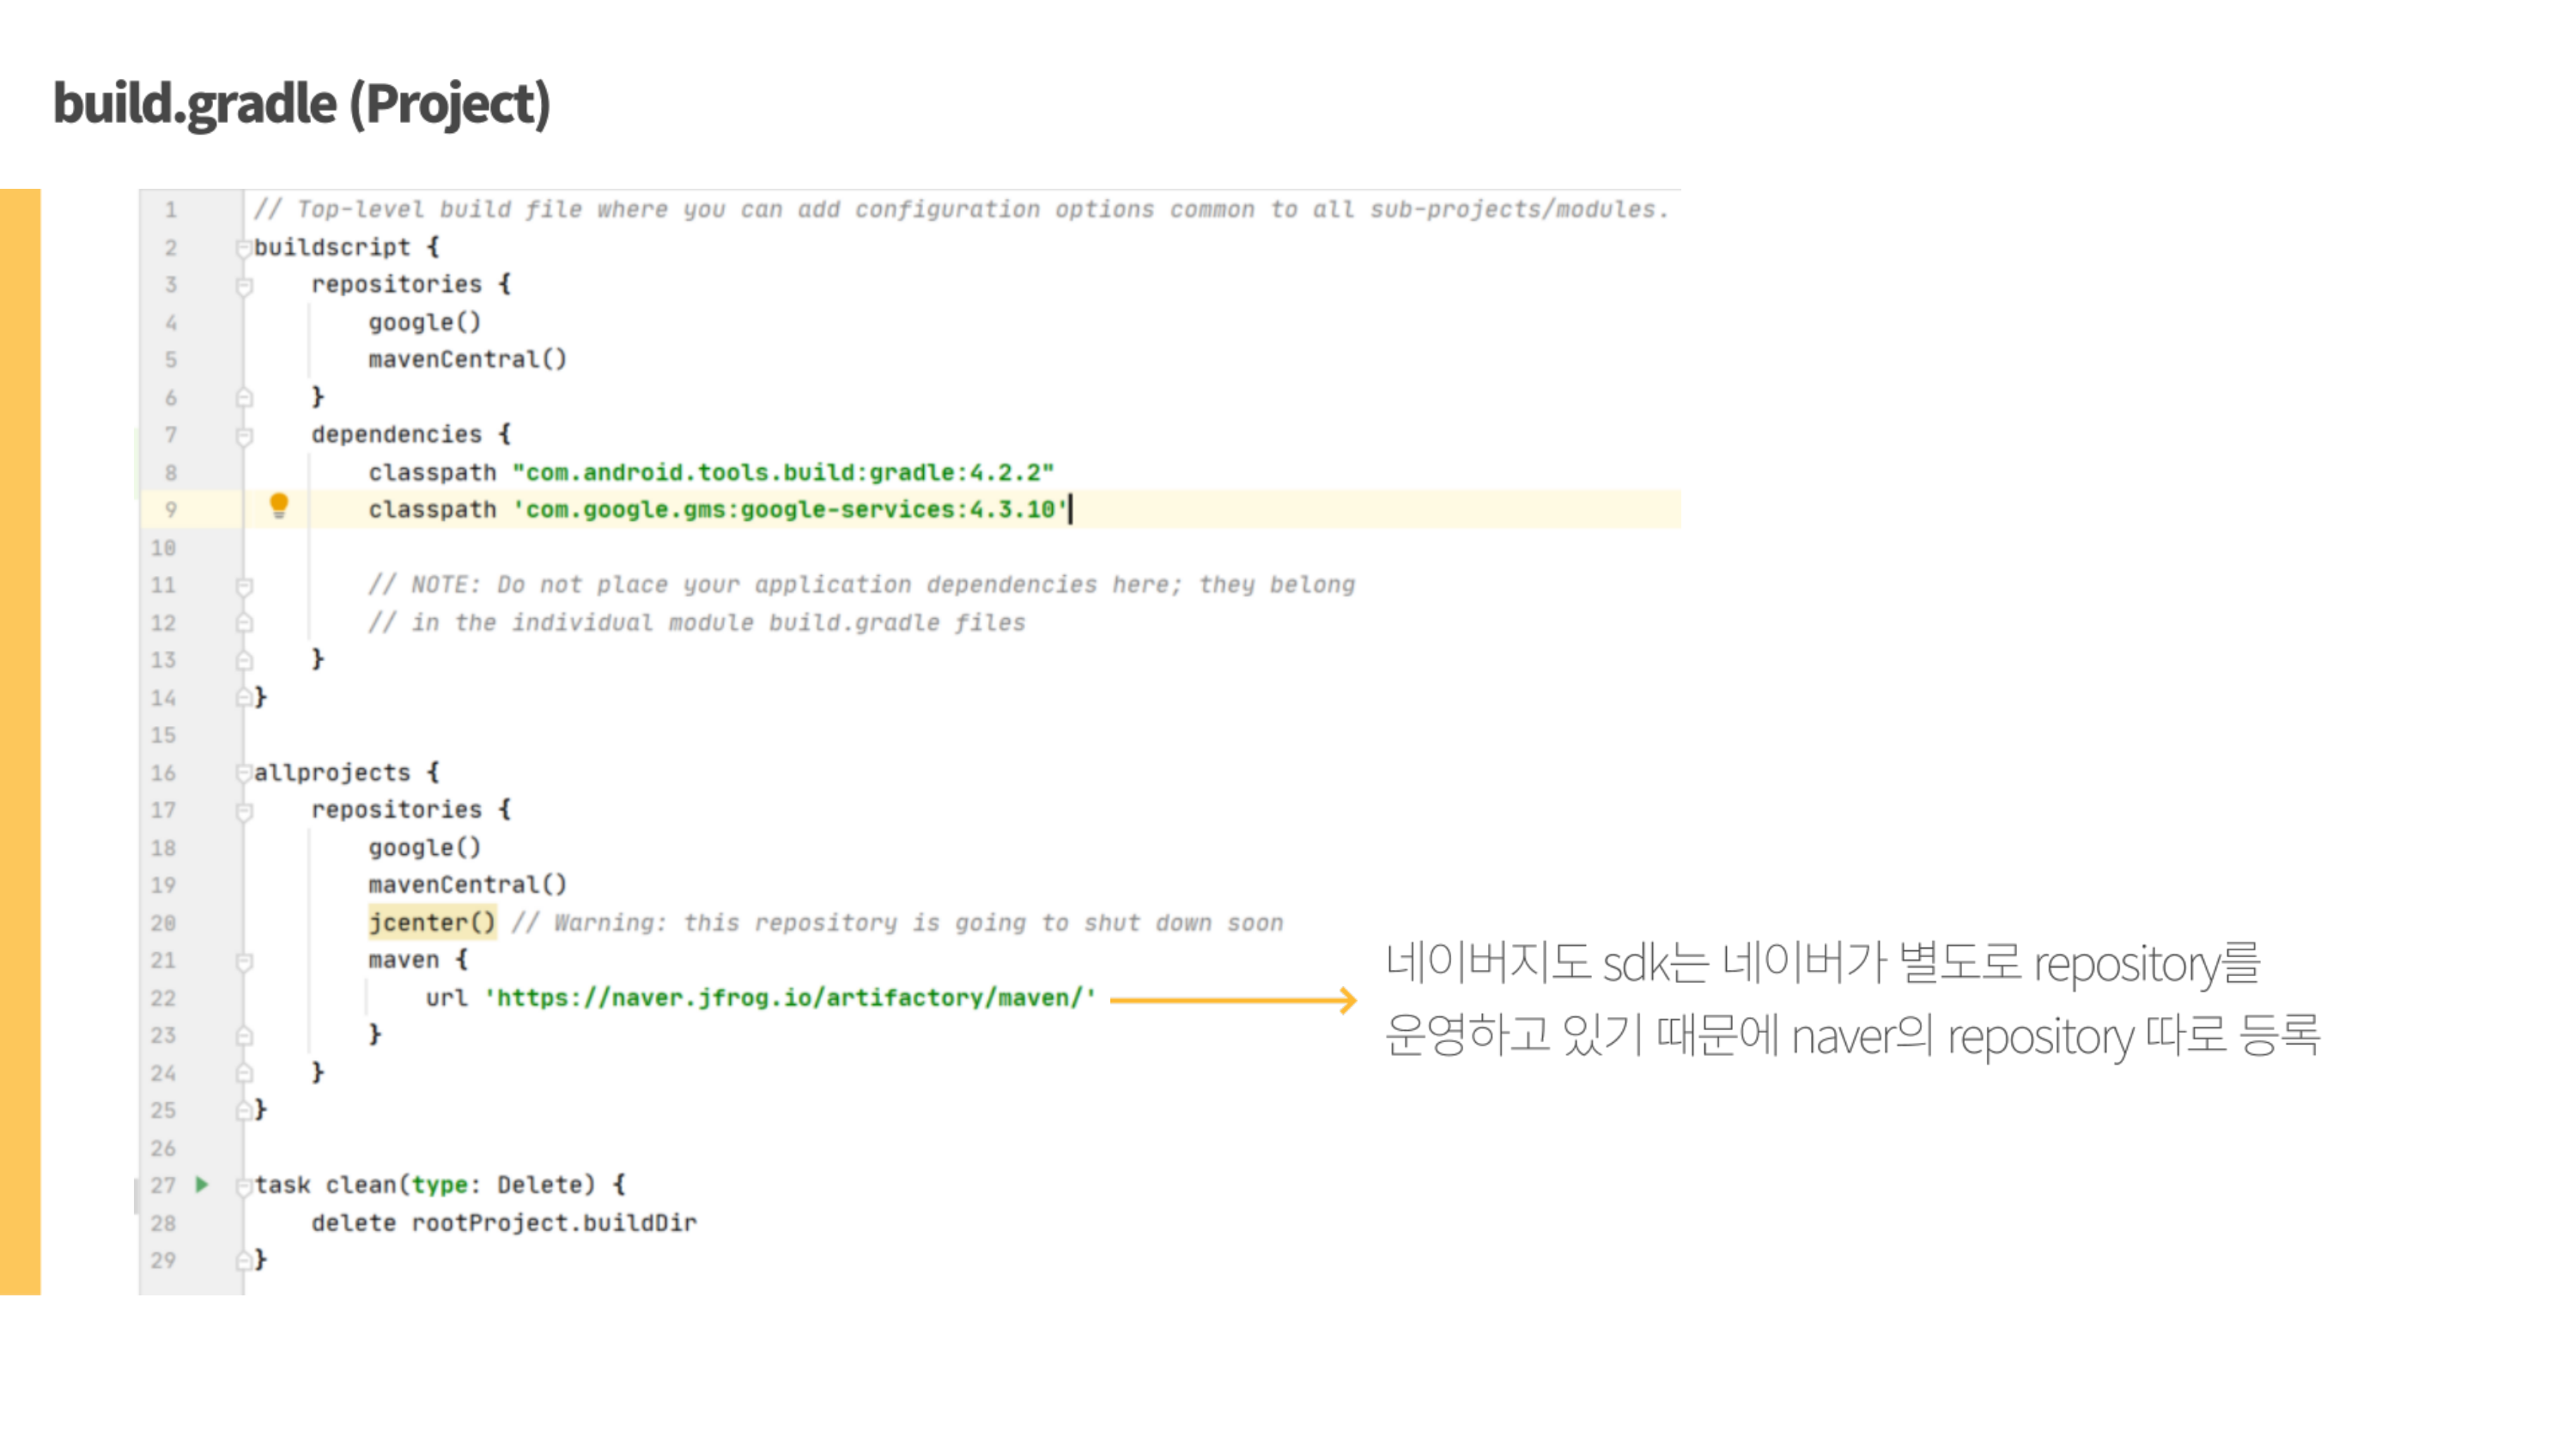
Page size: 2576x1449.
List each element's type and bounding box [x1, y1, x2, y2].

text_box [0, 189, 42, 1296]
picture [41, 57, 578, 161]
text_box [1109, 985, 1358, 1016]
text_box [134, 189, 1681, 1296]
picture [1377, 919, 2348, 1089]
